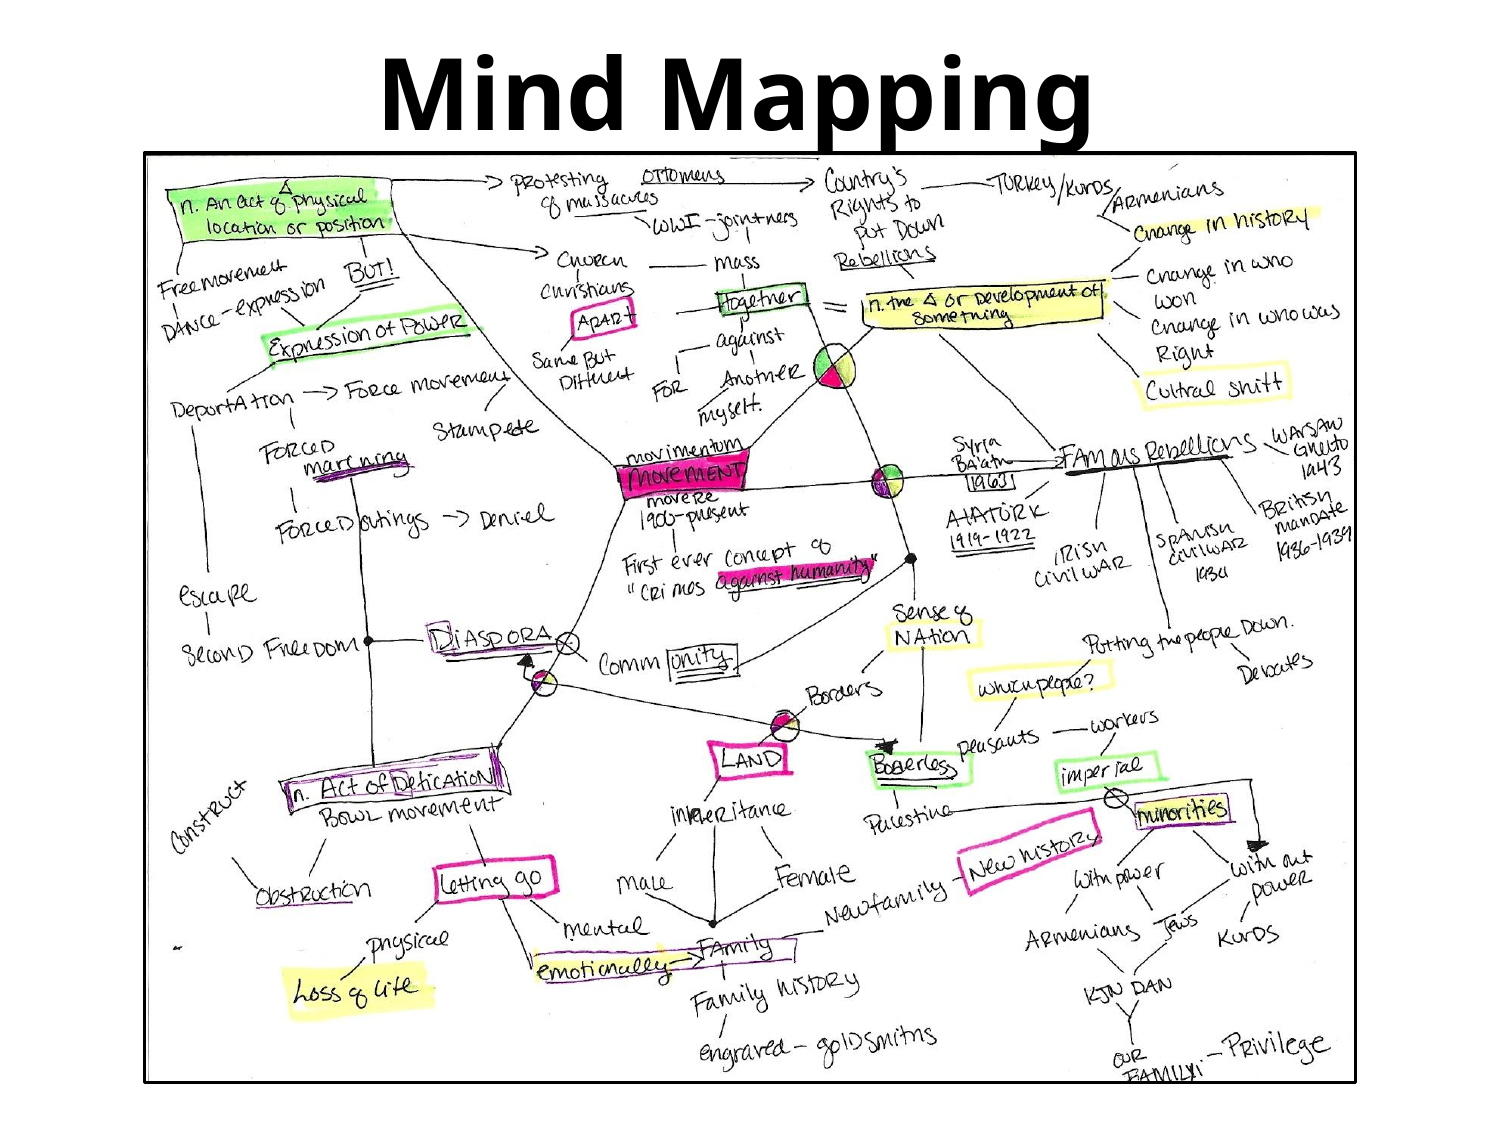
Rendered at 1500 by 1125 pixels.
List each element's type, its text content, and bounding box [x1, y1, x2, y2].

title Mind Mapping [75, 0, 1425, 166]
picture [145, 154, 1355, 1082]
